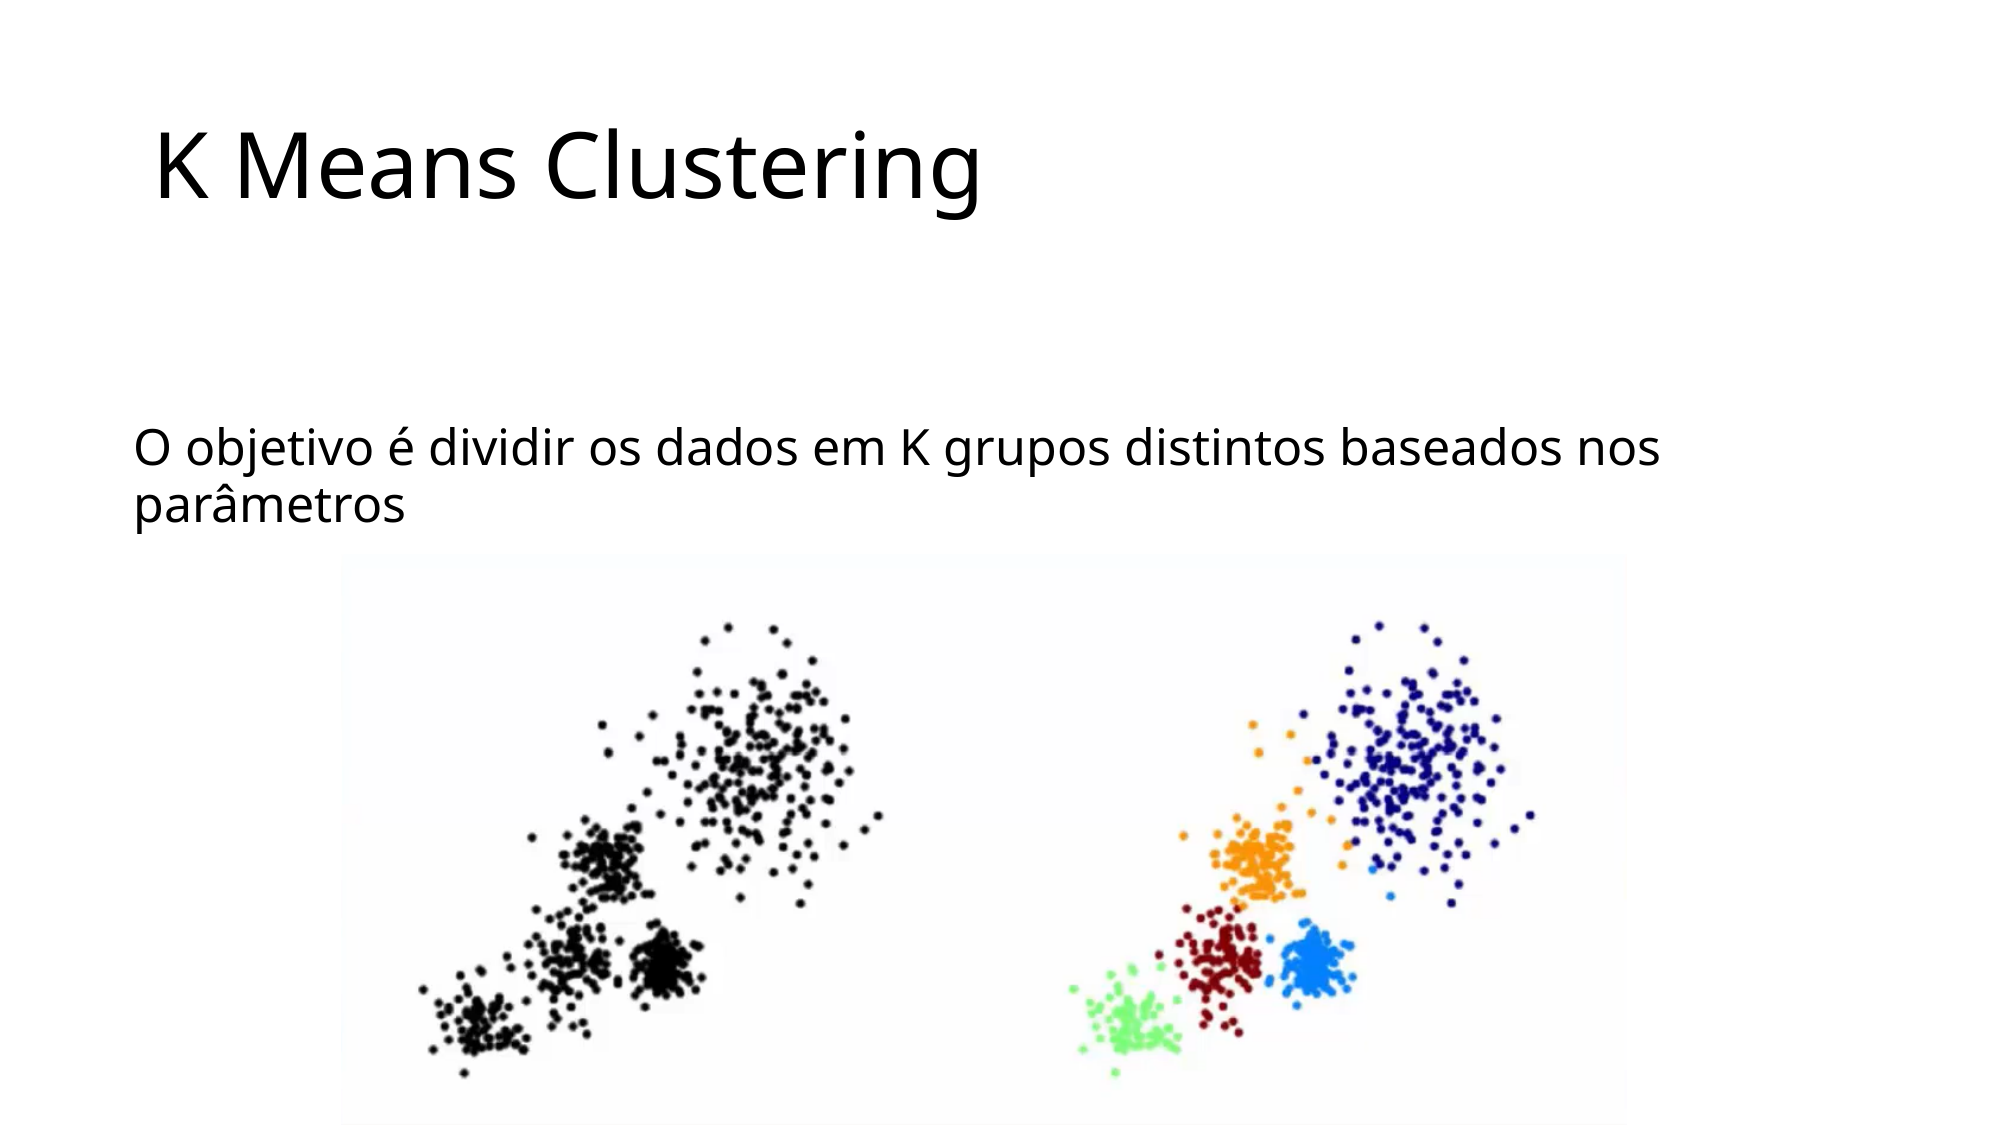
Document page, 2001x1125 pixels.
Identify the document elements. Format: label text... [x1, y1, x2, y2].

title K Means Clustering [137, 59, 1863, 278]
text_box O objetivo é dividir os dados em K grupos distintos baseados nos parâmetros [118, 344, 1826, 610]
picture [341, 554, 1627, 1125]
